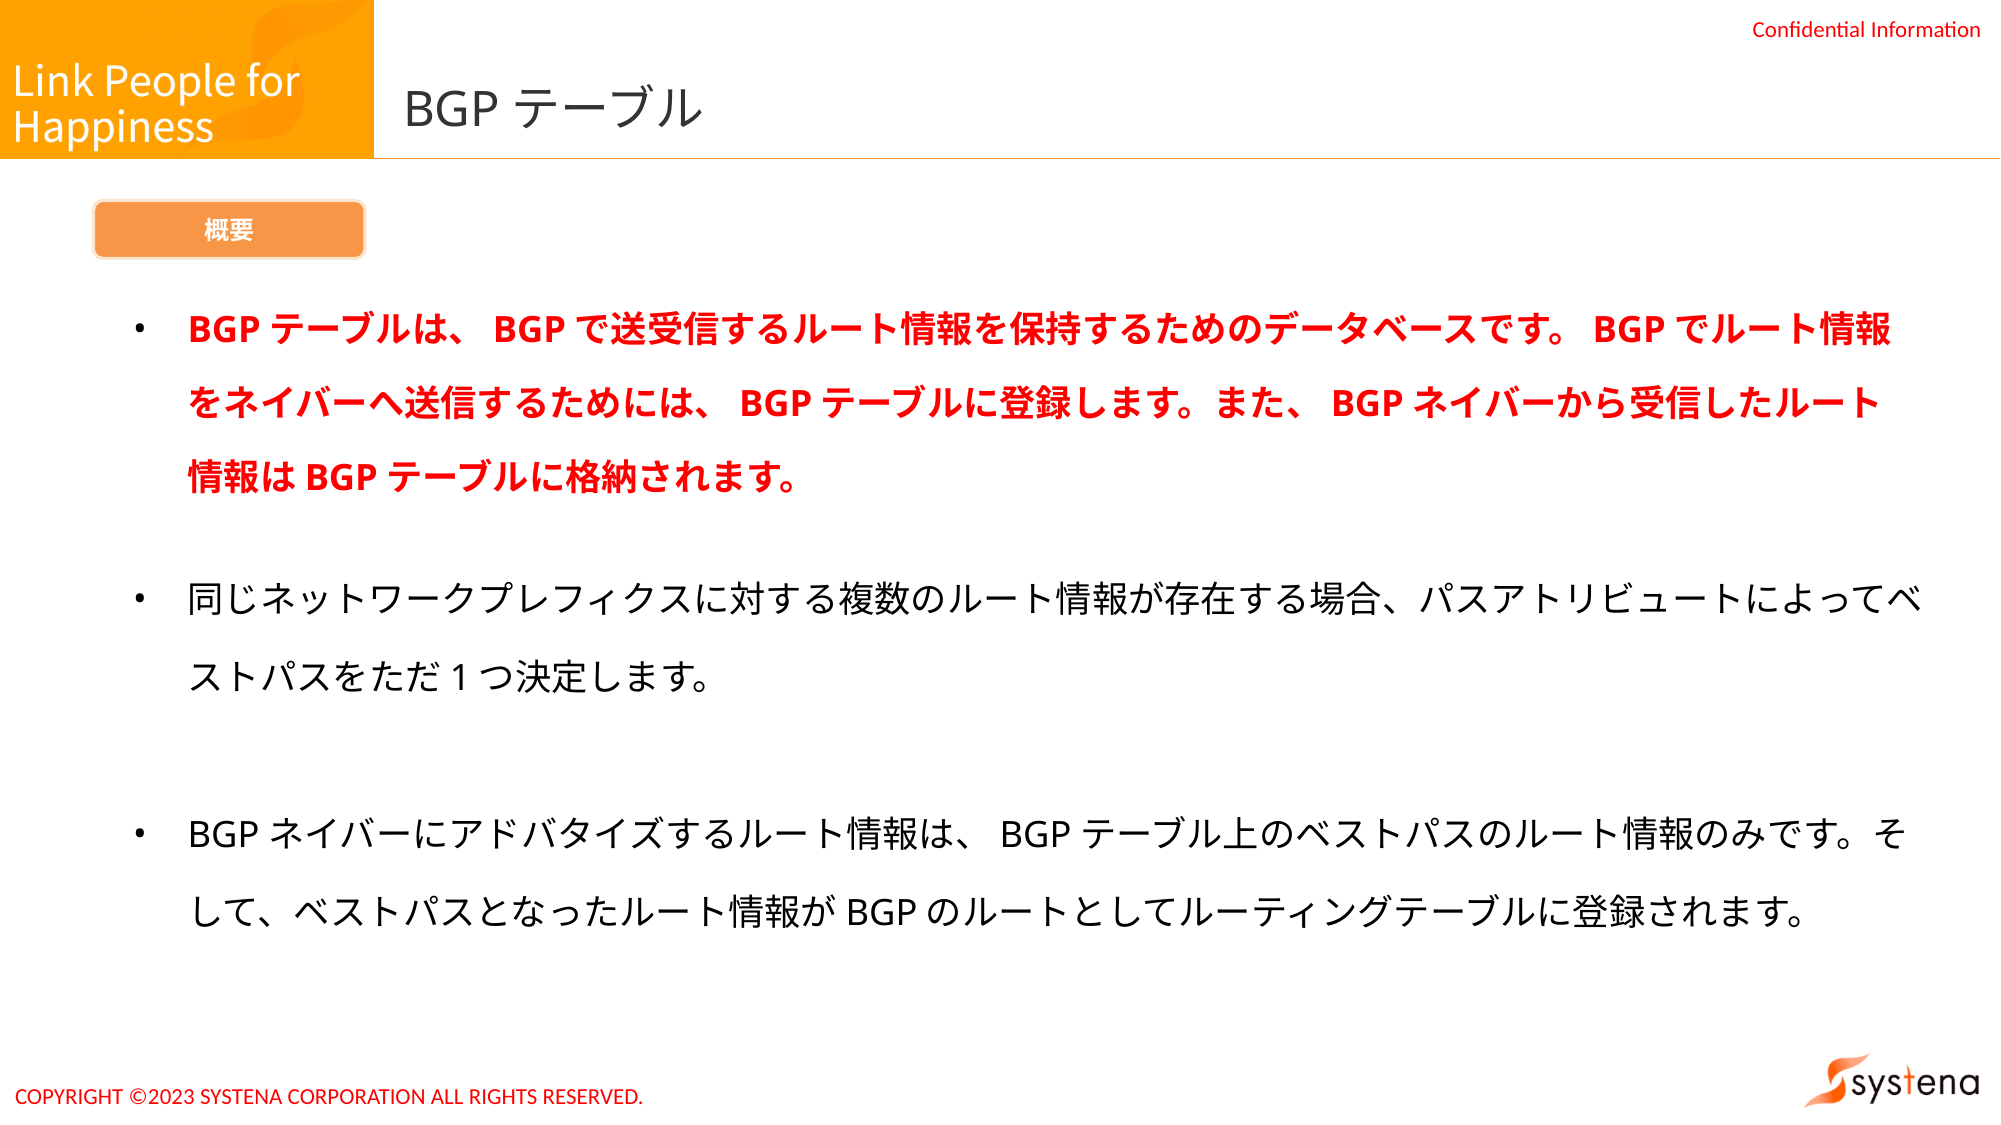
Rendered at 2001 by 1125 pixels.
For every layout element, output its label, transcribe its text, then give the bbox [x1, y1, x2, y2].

picture [1804, 1049, 1981, 1108]
list BGPテーブルは、BGPで送受信するルート情報を保持するためのデータベースです。BGPでルート情報をネイバーへ送信するためには、BGPテーブルに登録します。また、BGPネイバーから受信したルート情報はBGPテーブルに格納されます。 同じネットワークプレフィクスに対する複数のルート情報が存在する場合、パスアトリビュートによってベストパスをただ1つ決定します。 BGPネイバーにアドバタイズするルート情報は、BGPテーブル上のベストパスのルート情報のみです。そして、ベストパスとなったルート情報がBGPのルートとしてルーティングテーブルに登録されます。 [99, 267, 1941, 1011]
text_box 概要 [93, 200, 366, 259]
picture [0, 0, 374, 159]
title BGPテーブル [388, 28, 1916, 145]
